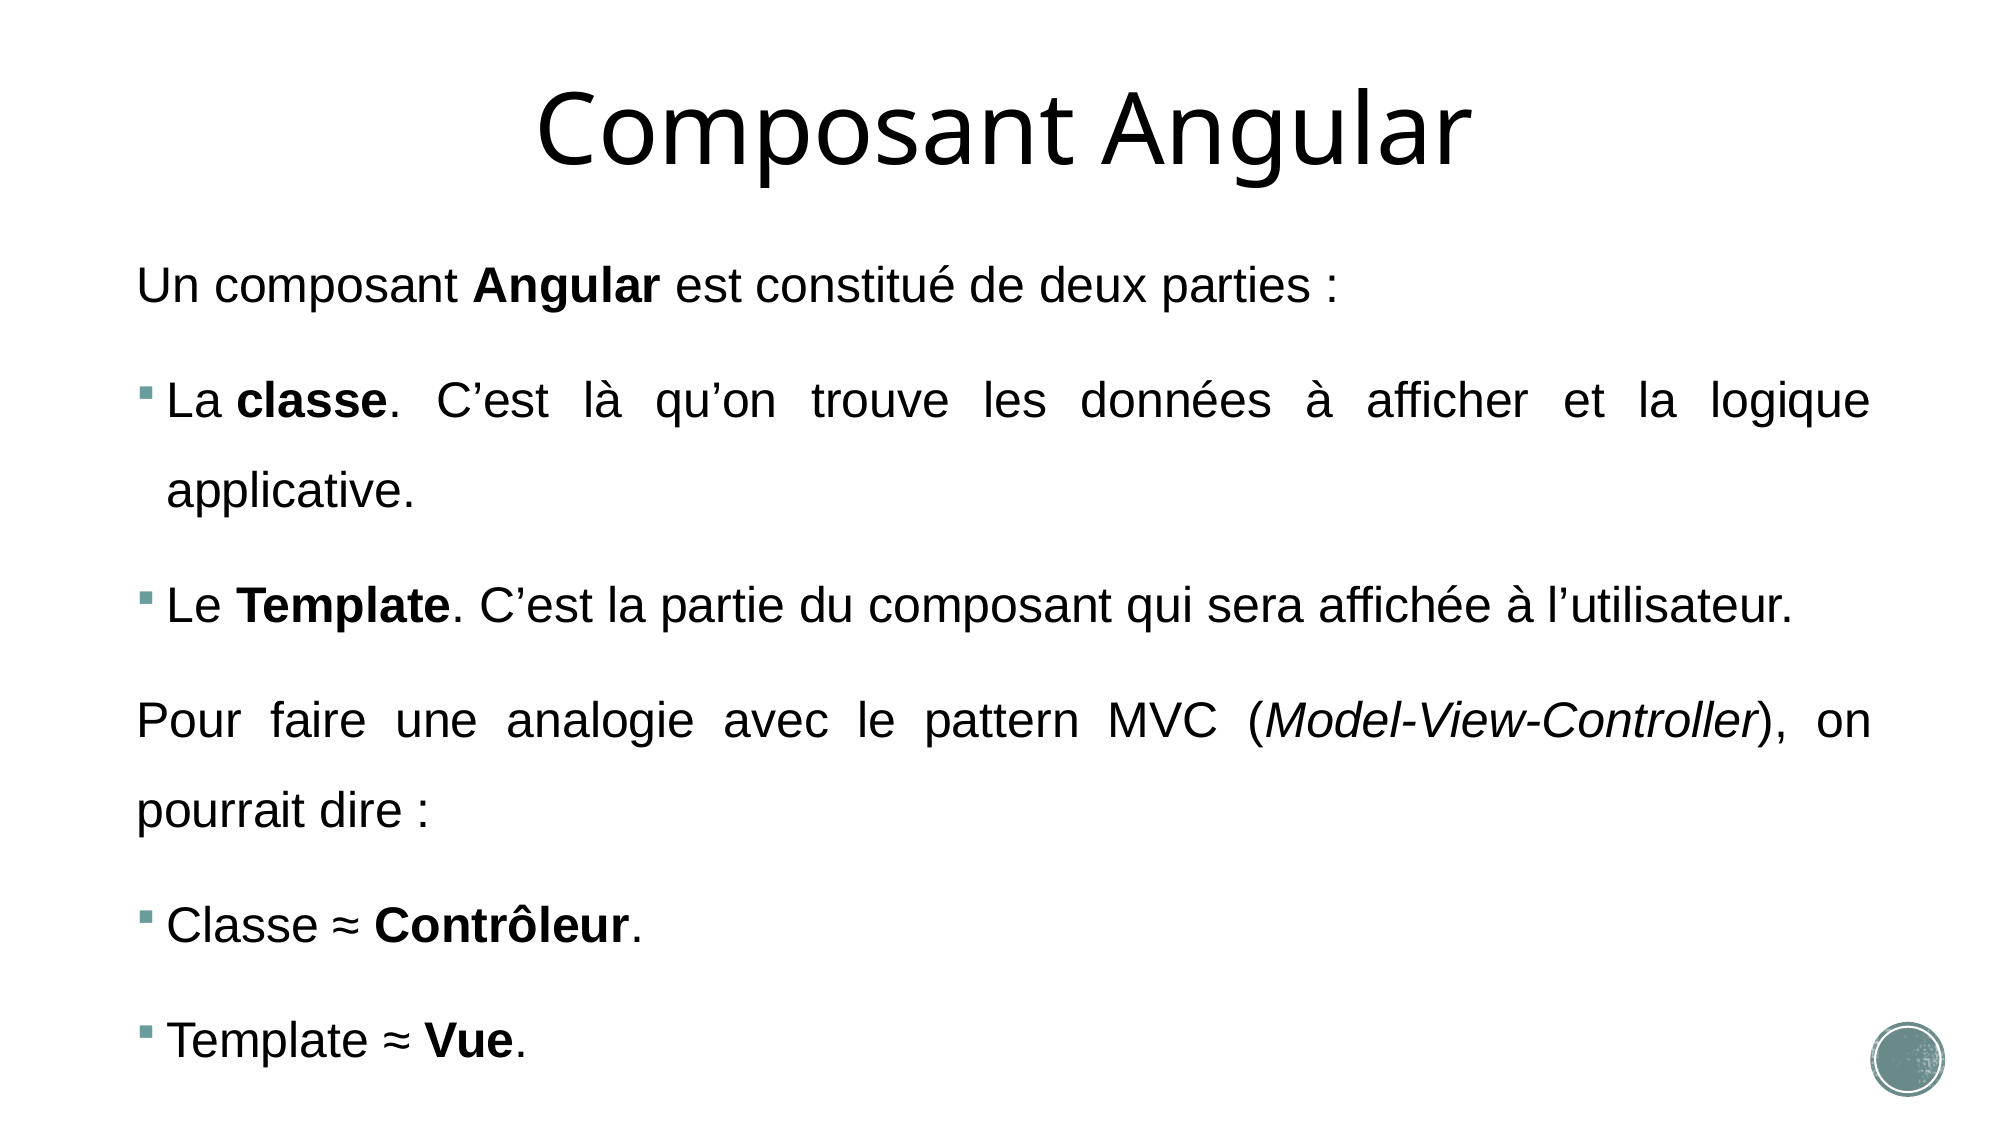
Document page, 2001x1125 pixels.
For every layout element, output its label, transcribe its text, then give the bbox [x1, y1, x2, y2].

list Un composant Angular est constitué de deux parties : La classe. C’est là qu’on trouve les données à afficher et la logique applicative. Le Template. C’est la partie du composant qui sera affichée à l’utilisateur. Pour faire une analogie avec le pattern MVC (Model-View-Controller), on pourrait dire : Classe ≈ Contrôleur. Template ≈ Vue. [121, 215, 1888, 975]
title Composant Angular [179, 0, 1830, 215]
